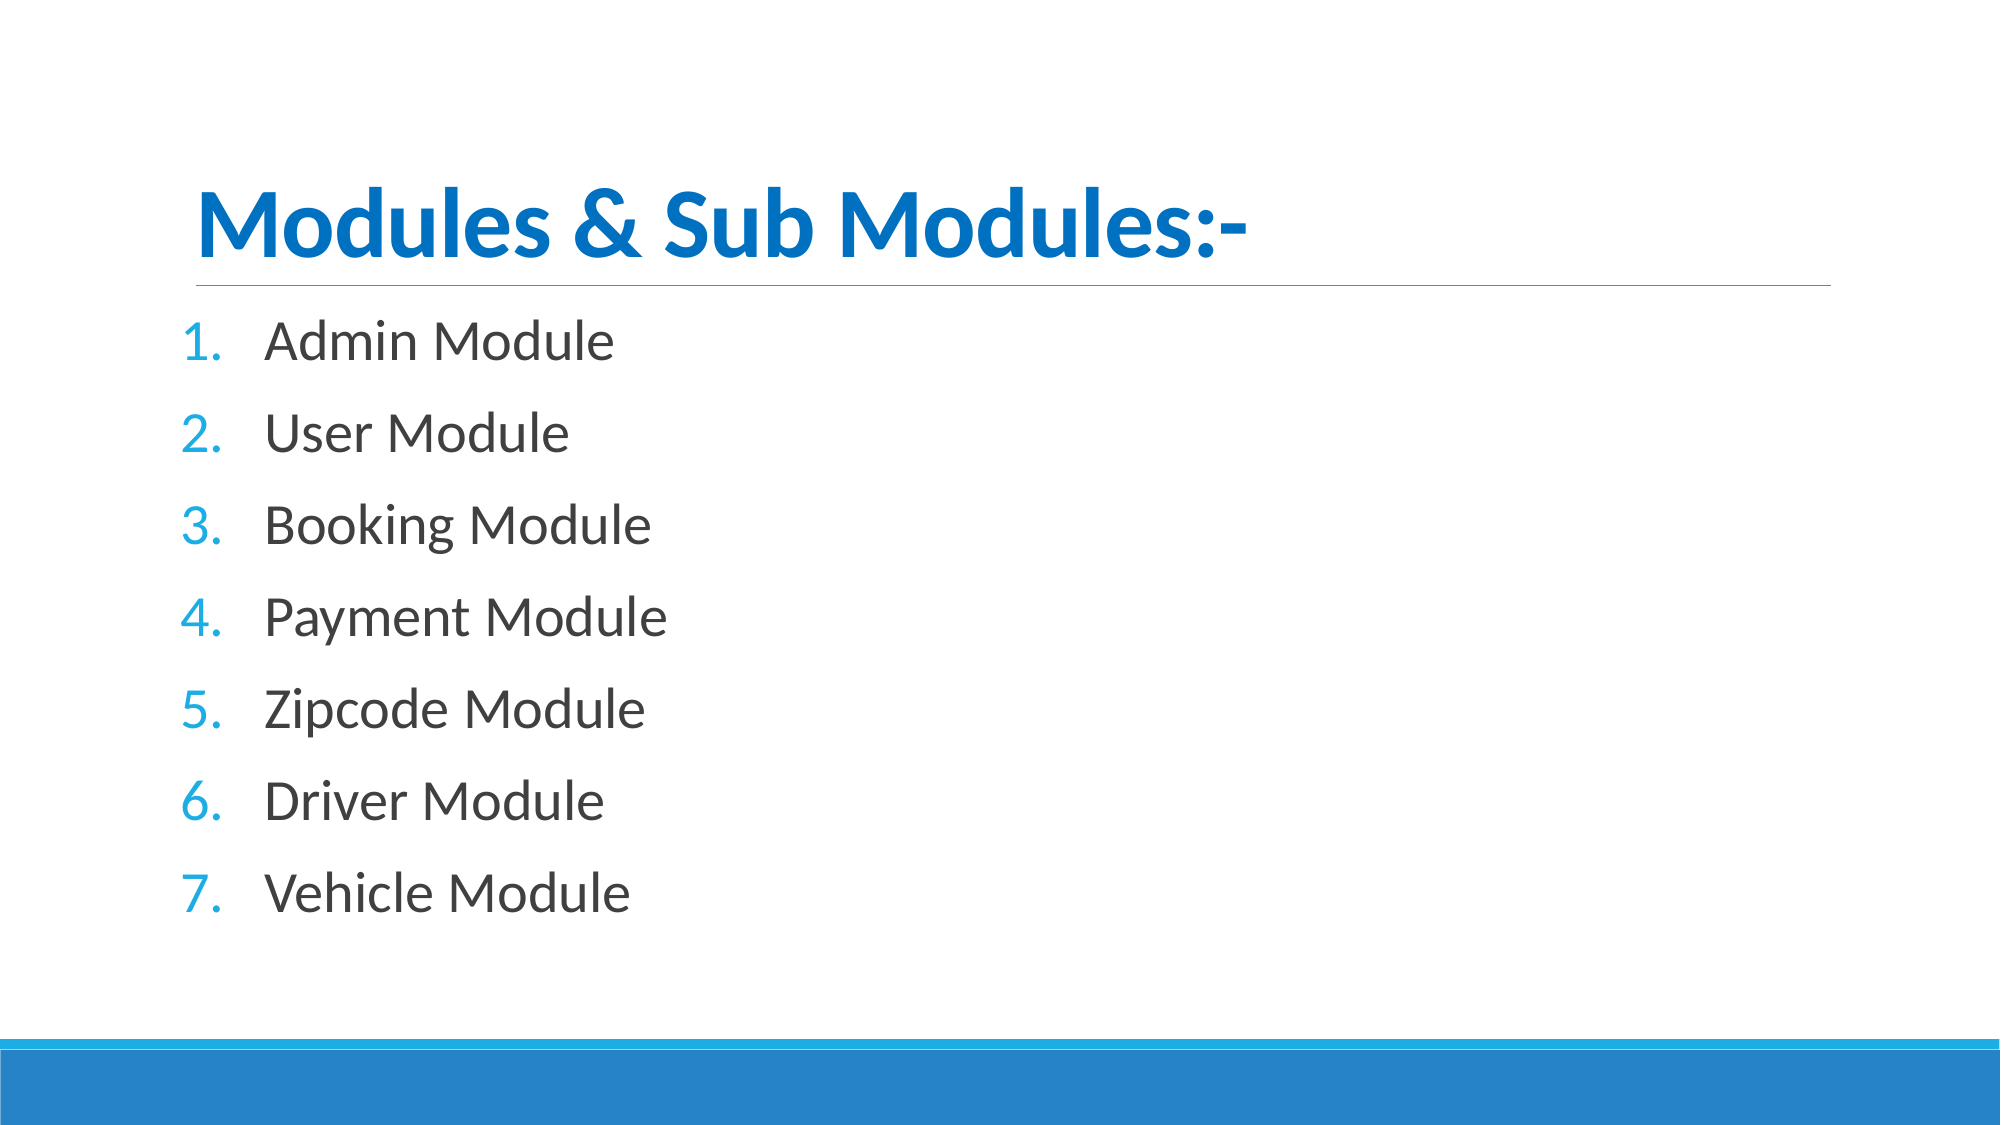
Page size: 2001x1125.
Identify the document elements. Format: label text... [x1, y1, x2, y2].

title Modules & Sub Modules:- [180, 47, 1830, 285]
list Admin Module User Module Booking Module Payment Module Zipcode Module Driver Module Vehicle Module [180, 302, 1830, 963]
